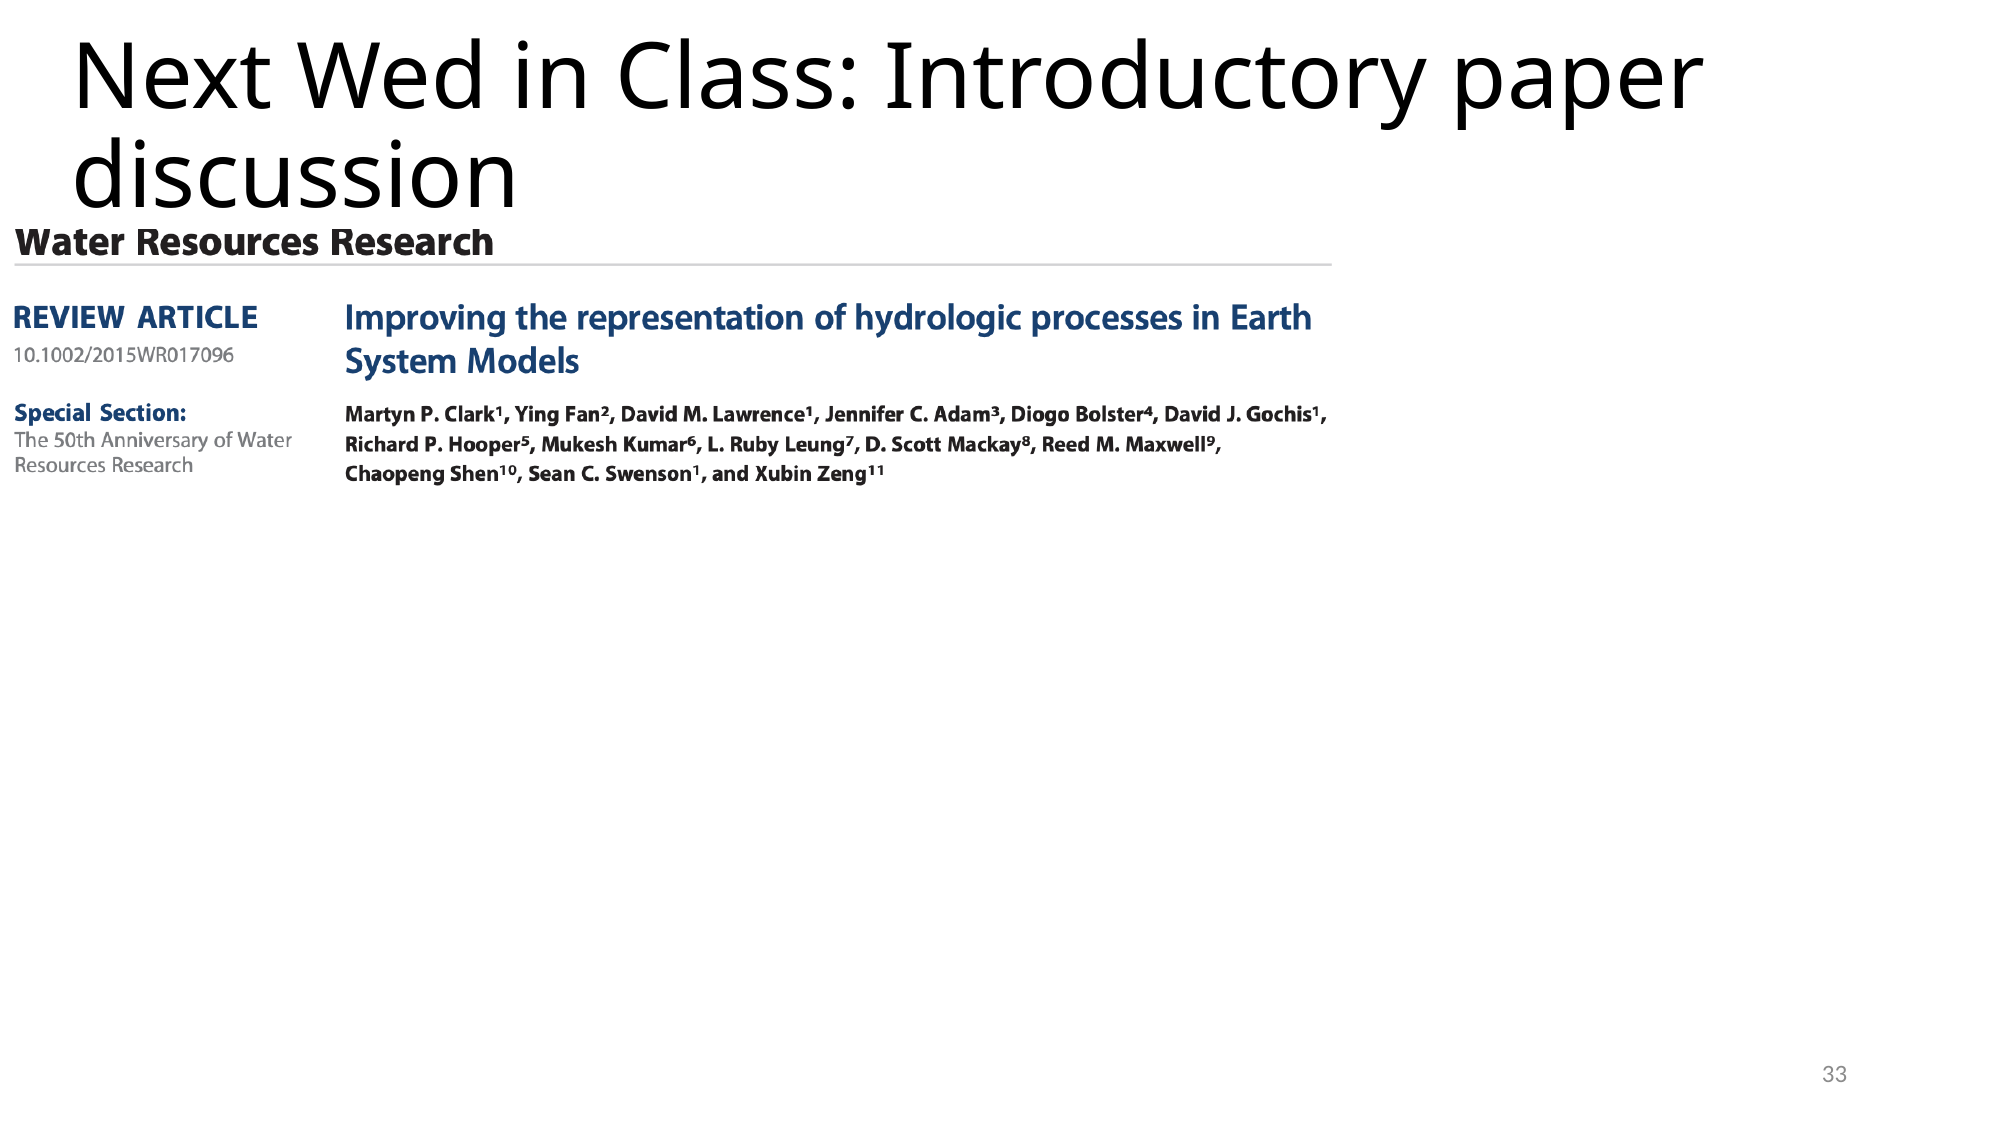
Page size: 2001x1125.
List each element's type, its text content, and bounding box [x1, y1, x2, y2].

picture [0, 229, 1341, 492]
slide_number 33 [1412, 1042, 1863, 1103]
title Next Wed in Class: Introductory paper discussion [56, 19, 1894, 237]
